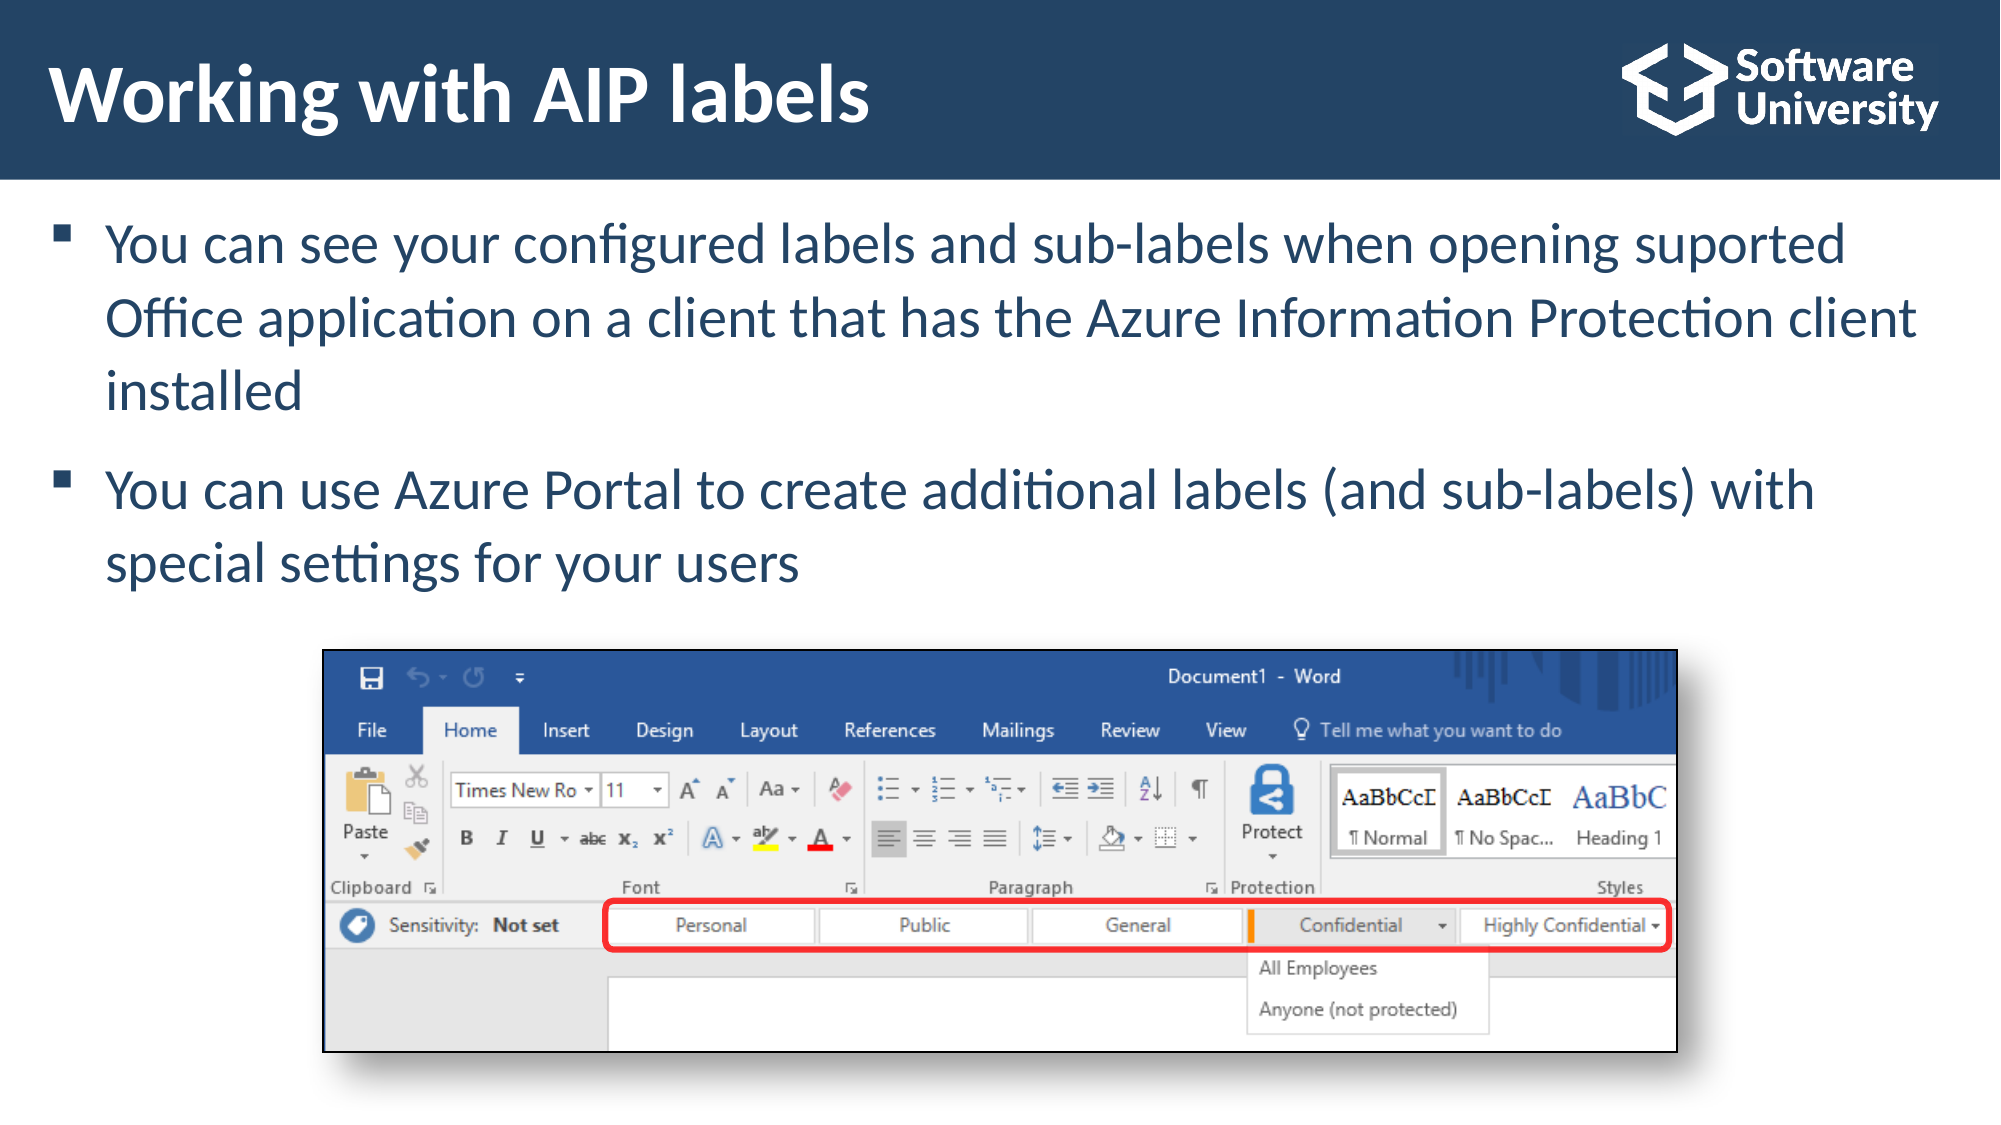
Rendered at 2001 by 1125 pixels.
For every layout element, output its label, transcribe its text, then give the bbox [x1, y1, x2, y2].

list You can see your configured labels and sub-labels when opening suported Office application on a client that has the Azure Information Protection client installed You can use Azure Portal to create additional labels (and sub-labels) with special settings for your users [31, 196, 1967, 641]
picture [1622, 43, 1939, 136]
title Working with AIP labels [31, 16, 1591, 162]
picture [324, 650, 1676, 1051]
